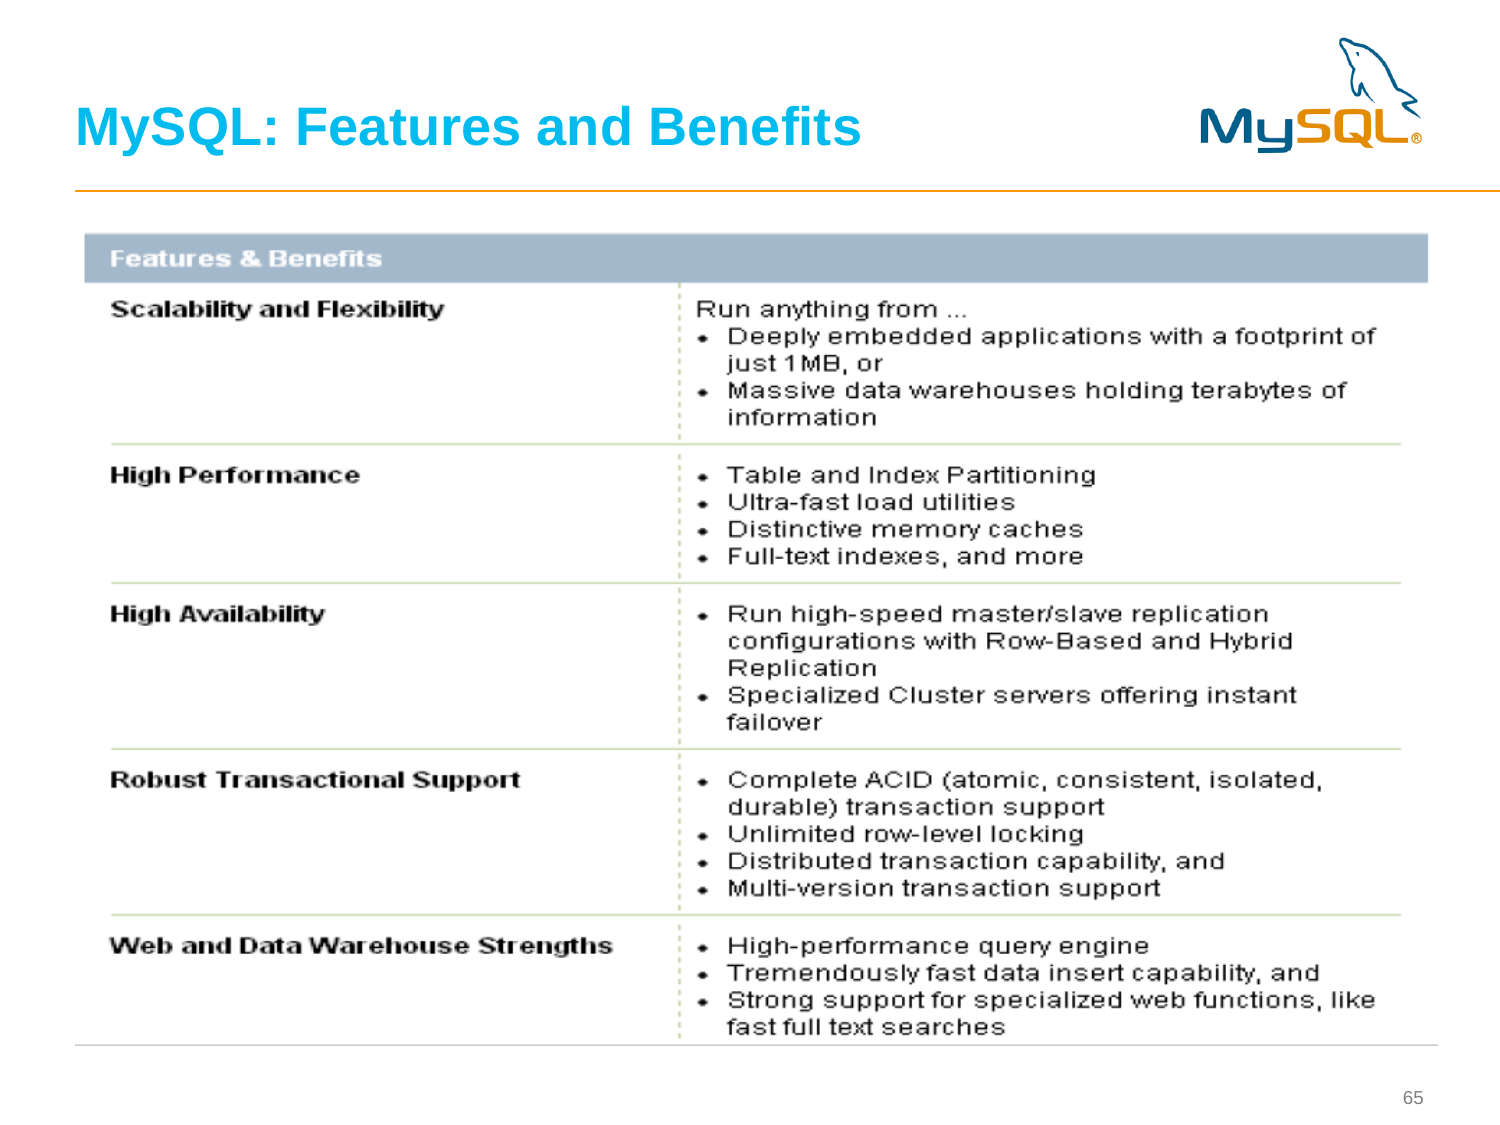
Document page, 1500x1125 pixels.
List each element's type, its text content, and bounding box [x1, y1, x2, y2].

picture [75, 224, 1438, 1047]
title MySQL: Features and Benefits [75, 27, 1422, 157]
